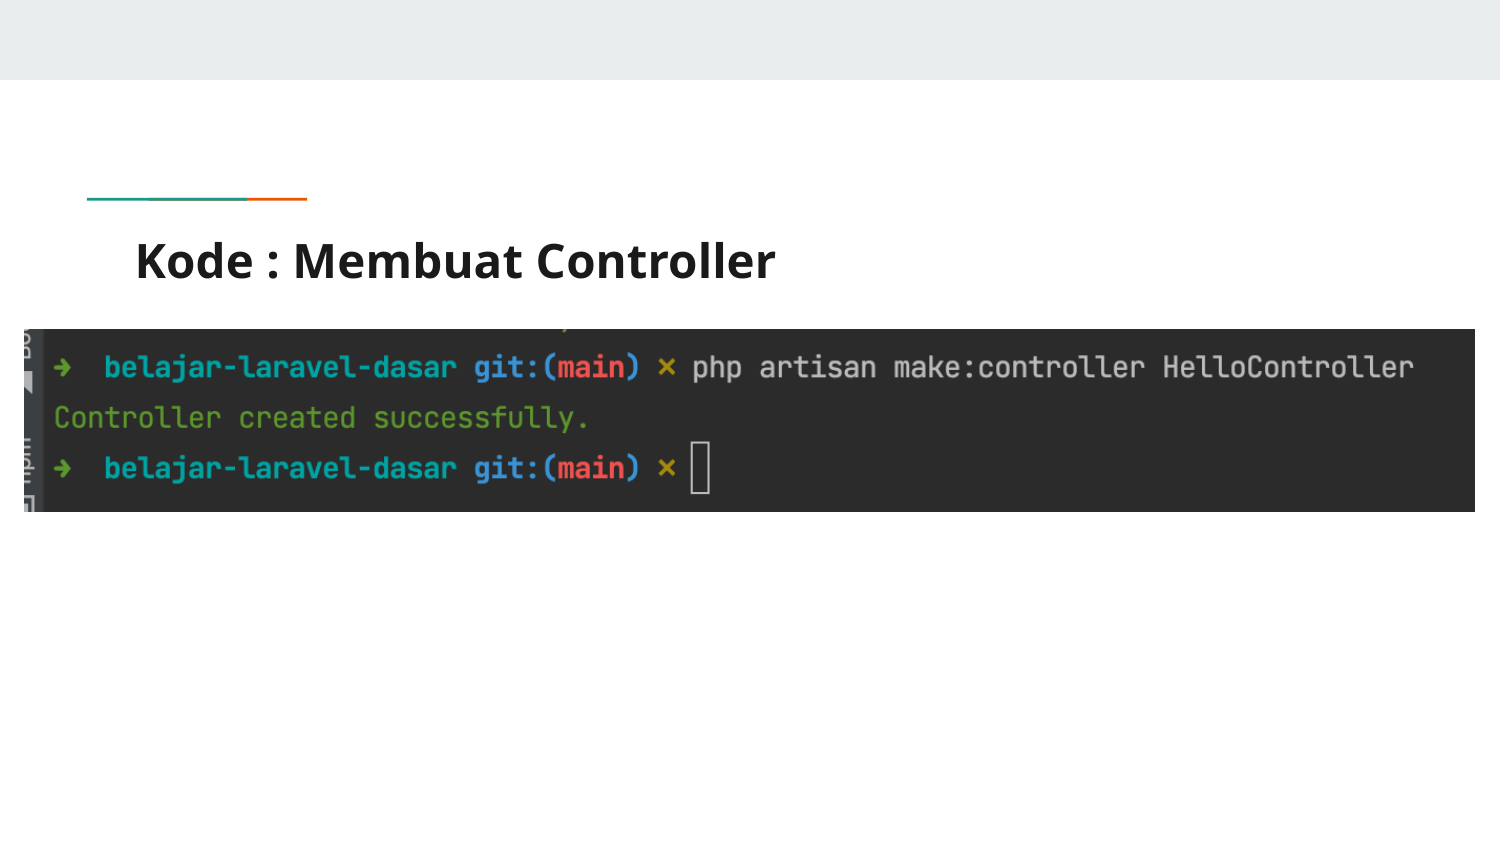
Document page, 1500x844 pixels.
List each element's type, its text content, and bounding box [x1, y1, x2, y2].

picture [24, 328, 1476, 512]
title Kode : Membuat Controller [119, 216, 1381, 305]
